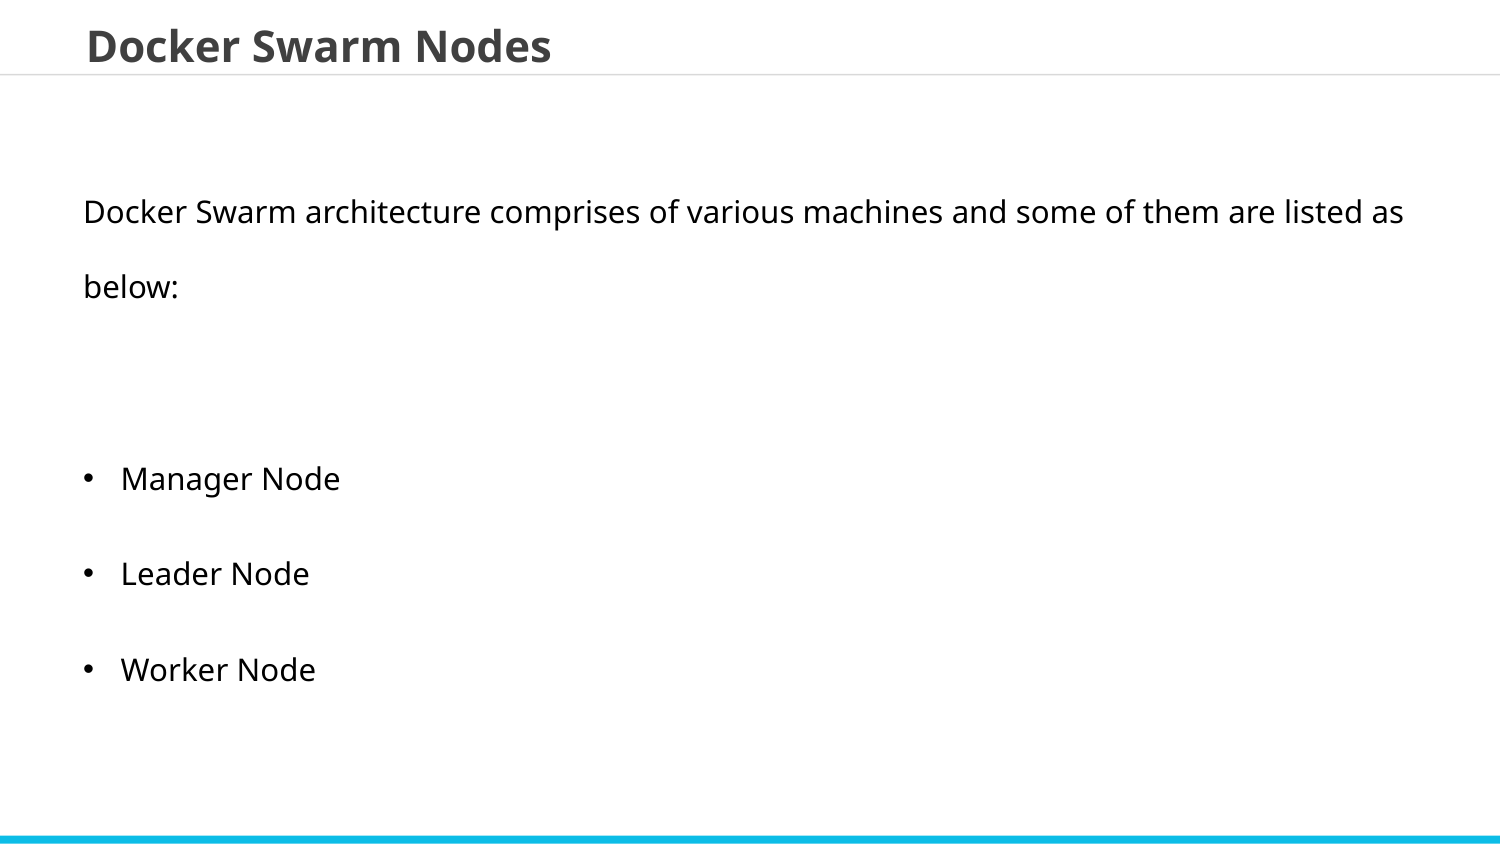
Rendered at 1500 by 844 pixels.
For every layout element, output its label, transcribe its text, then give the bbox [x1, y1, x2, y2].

text_box Docker Swarm Nodes [71, 11, 567, 73]
text_box Docker Swarm architecture comprises of various machines and some of them are listed as below: Manager Node Leader Node Worker Node [71, 149, 1448, 762]
text_box [0, 833, 1500, 844]
